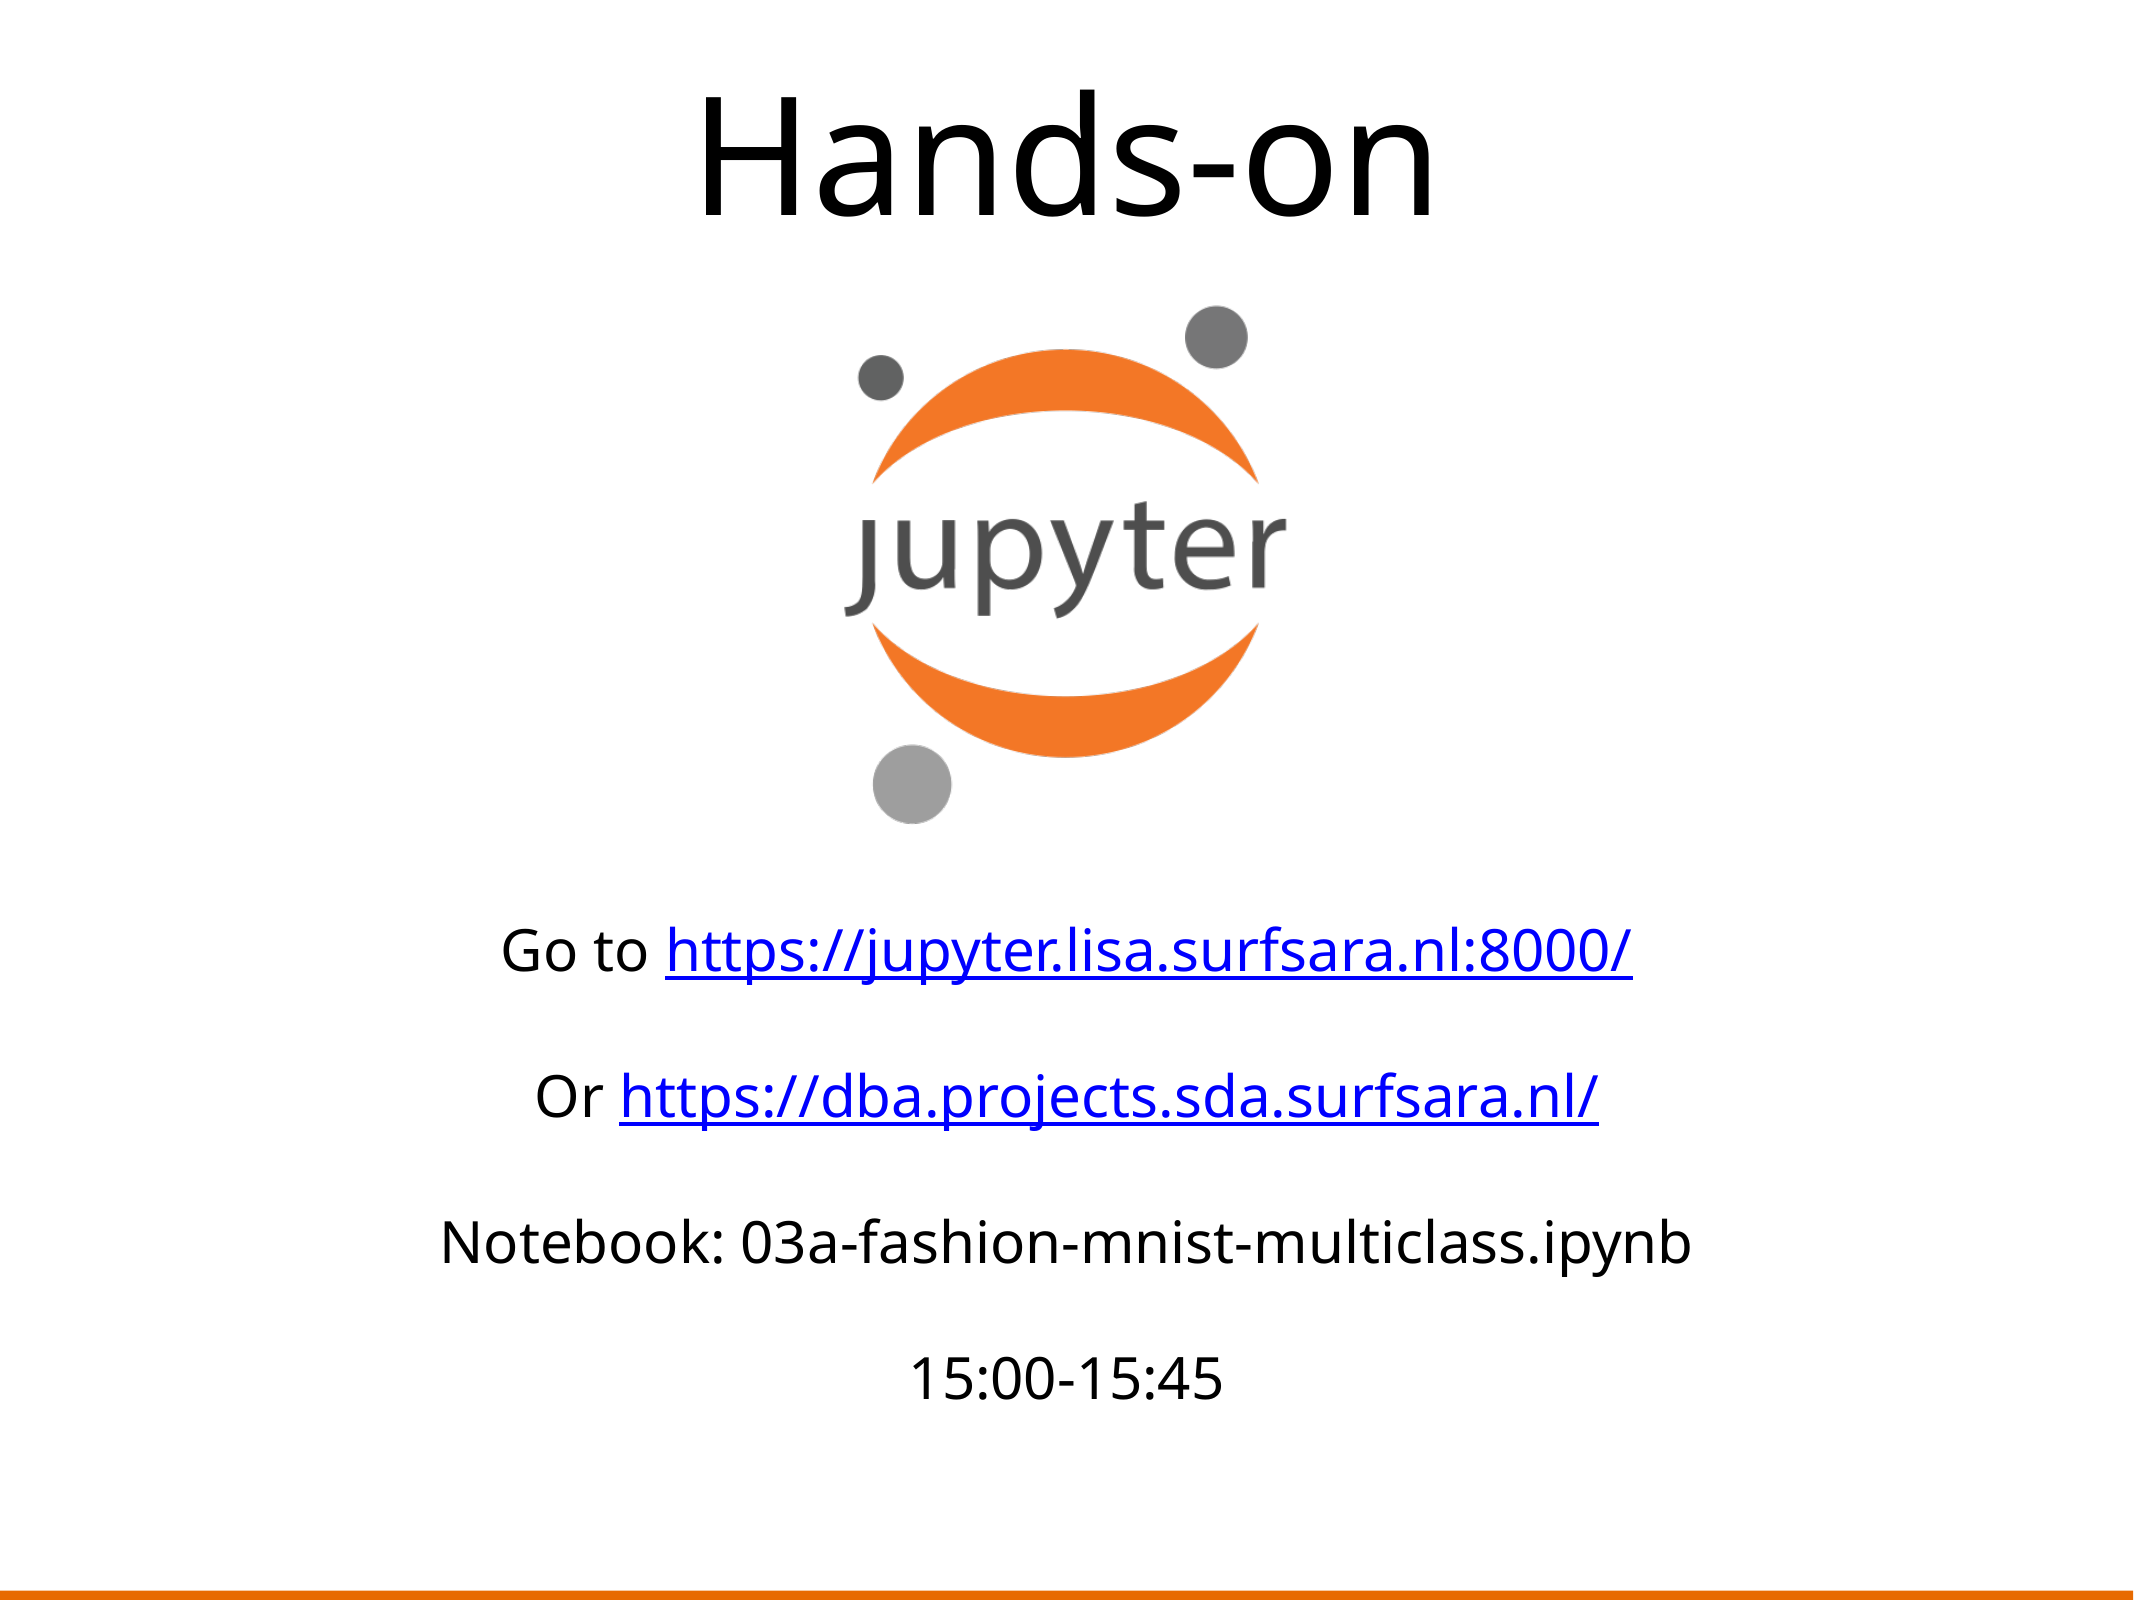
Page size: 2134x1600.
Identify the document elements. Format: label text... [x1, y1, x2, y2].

picture [839, 299, 1294, 827]
title Hands-on [155, 41, 1978, 259]
list Go to https://jupyter.lisa.surfsara.nl:8000/ Or https://dba.projects.sda.surfsara.nl/ Notebook: 03a-fashion-mnist-multiclass.ipynb 15:00-15:45 [155, 867, 1978, 1457]
